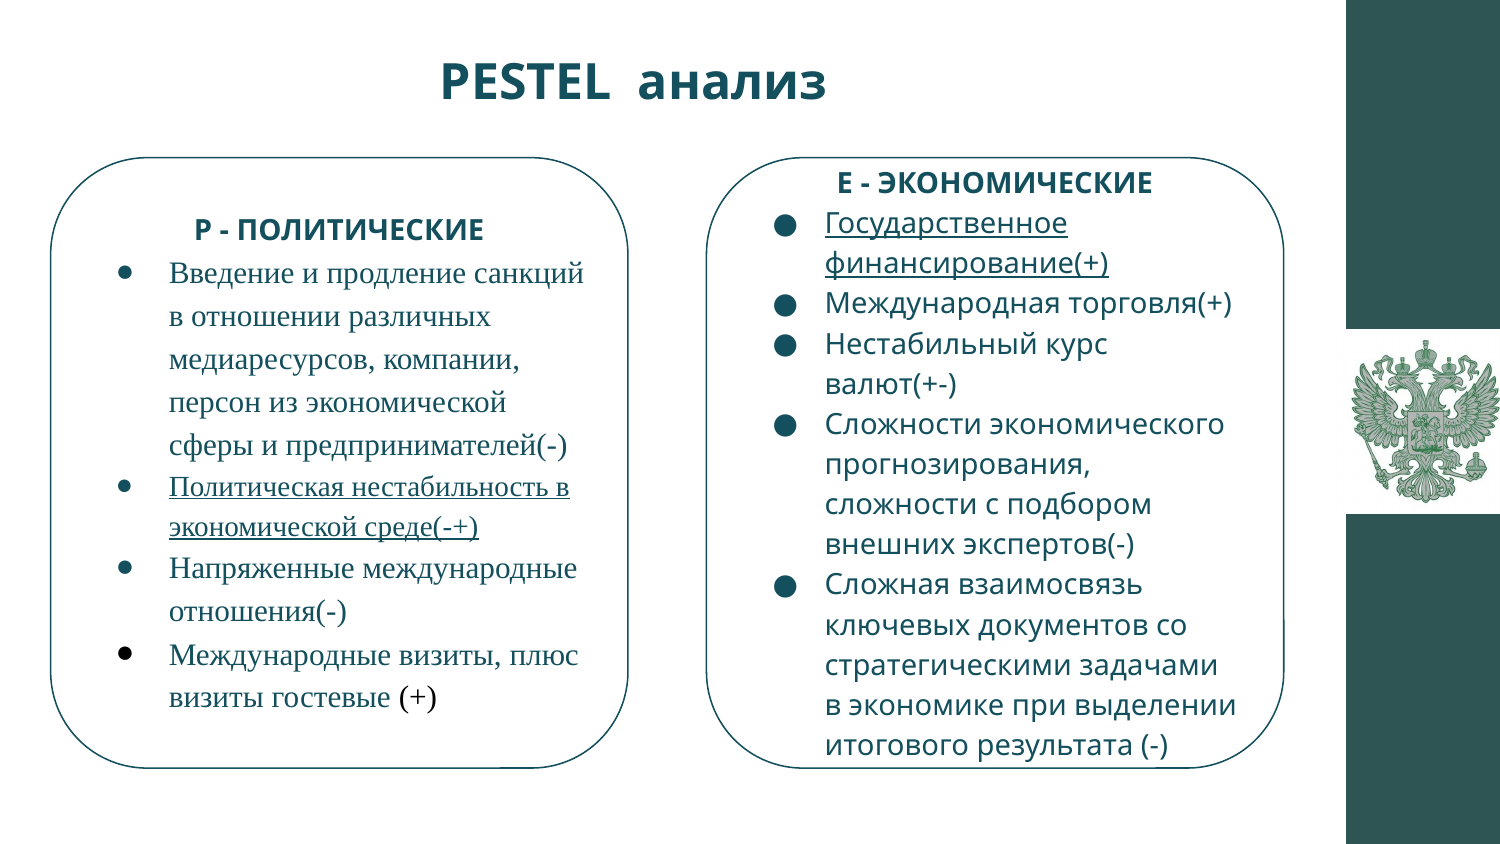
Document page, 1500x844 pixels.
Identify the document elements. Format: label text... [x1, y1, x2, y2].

text_box Е - ЭКОНОМИЧЕСКИЕ Государственное финансирование(+) Международная торговля(+) Нестабильный курс валют(+-) Сложности экономического прогнозирования, сложности с подбором внешних экспертов(-) Сложная взаимосвязь ключевых документов со стратегическими задачами в экономике при выделении итогового результата (-) [706, 157, 1284, 769]
picture [1331, 0, 1500, 844]
title PESTEL анализ [51, 35, 1217, 129]
text_box P - ПОЛИТИЧЕСКИЕ Введение и продление санкций в отношении различных медиаресурсов, компании, персон из экономической сферы и предпринимателей(-) Политическая нестабильность в экономической среде(-+) Напряженные международные отношения(-) Международные визиты, плюс визиты гостевые (+) [50, 157, 628, 769]
